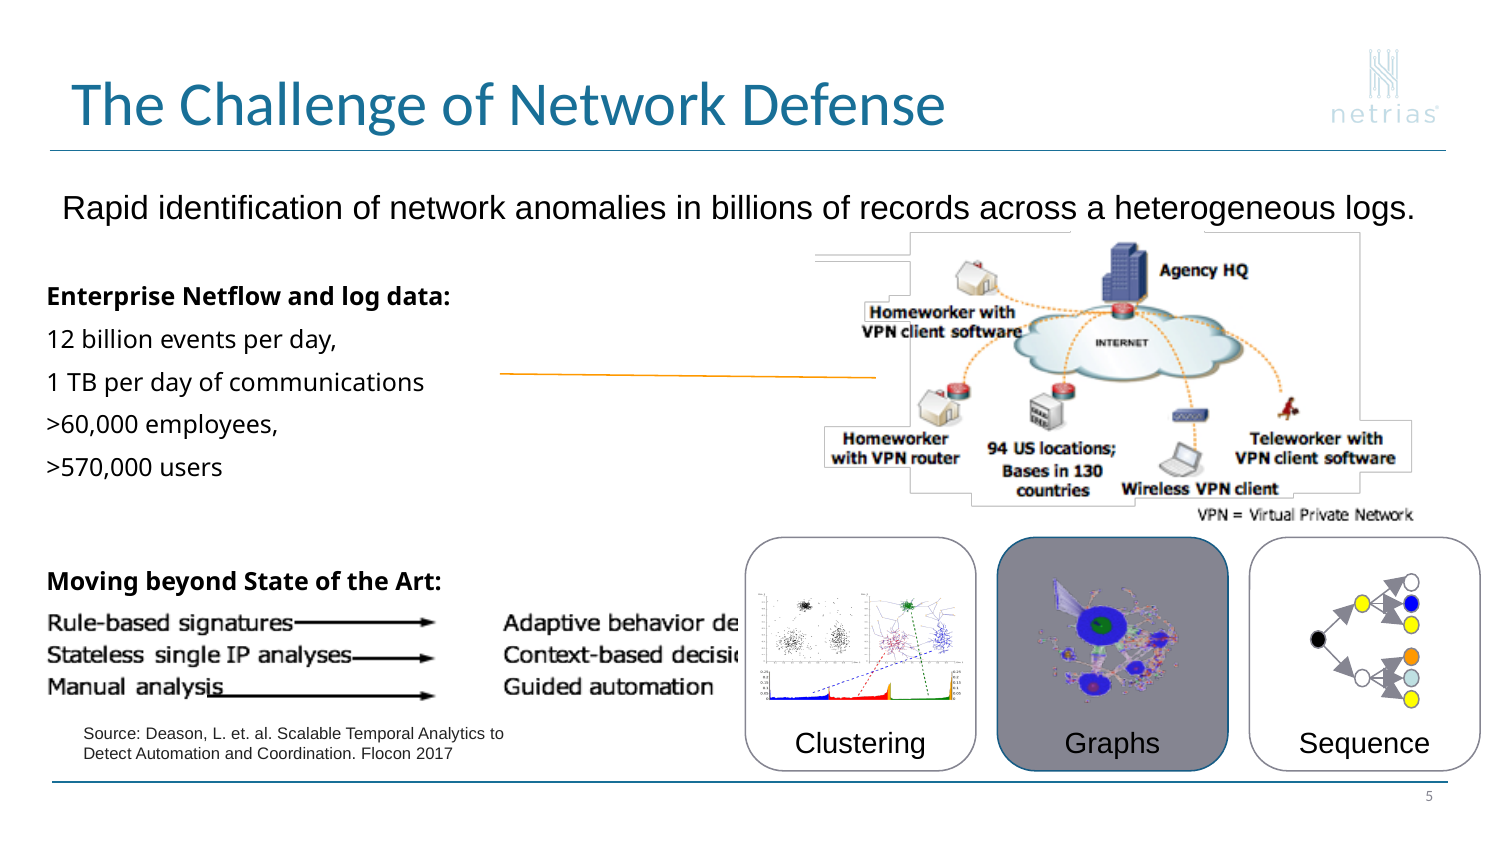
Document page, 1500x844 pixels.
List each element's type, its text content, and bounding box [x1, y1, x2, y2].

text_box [31, 546, 738, 713]
slide_number 5 [1377, 782, 1449, 809]
text_box Sequence [1249, 537, 1481, 771]
text_box Rapid identification of network anomalies in billions of records across a heterogeneous logs. [0, 170, 1481, 234]
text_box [1310, 573, 1420, 709]
text_box Source: Deason, L. et. al. Scalable Temporal Analytics to Detect Automation and Coordination. Flocon 2017 [68, 721, 536, 770]
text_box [499, 373, 877, 378]
title The Challenge of Network Defense [56, 49, 1444, 161]
text_box Clustering [745, 537, 976, 771]
picture [755, 591, 966, 702]
text_box Enterprise Netflow and log data: 12 billion events per day, 1 TB per day of communications >60,000 employees, >570,000 users [31, 261, 536, 504]
picture [815, 231, 1425, 534]
text_box Graphs [997, 543, 1228, 771]
picture [1036, 557, 1189, 725]
